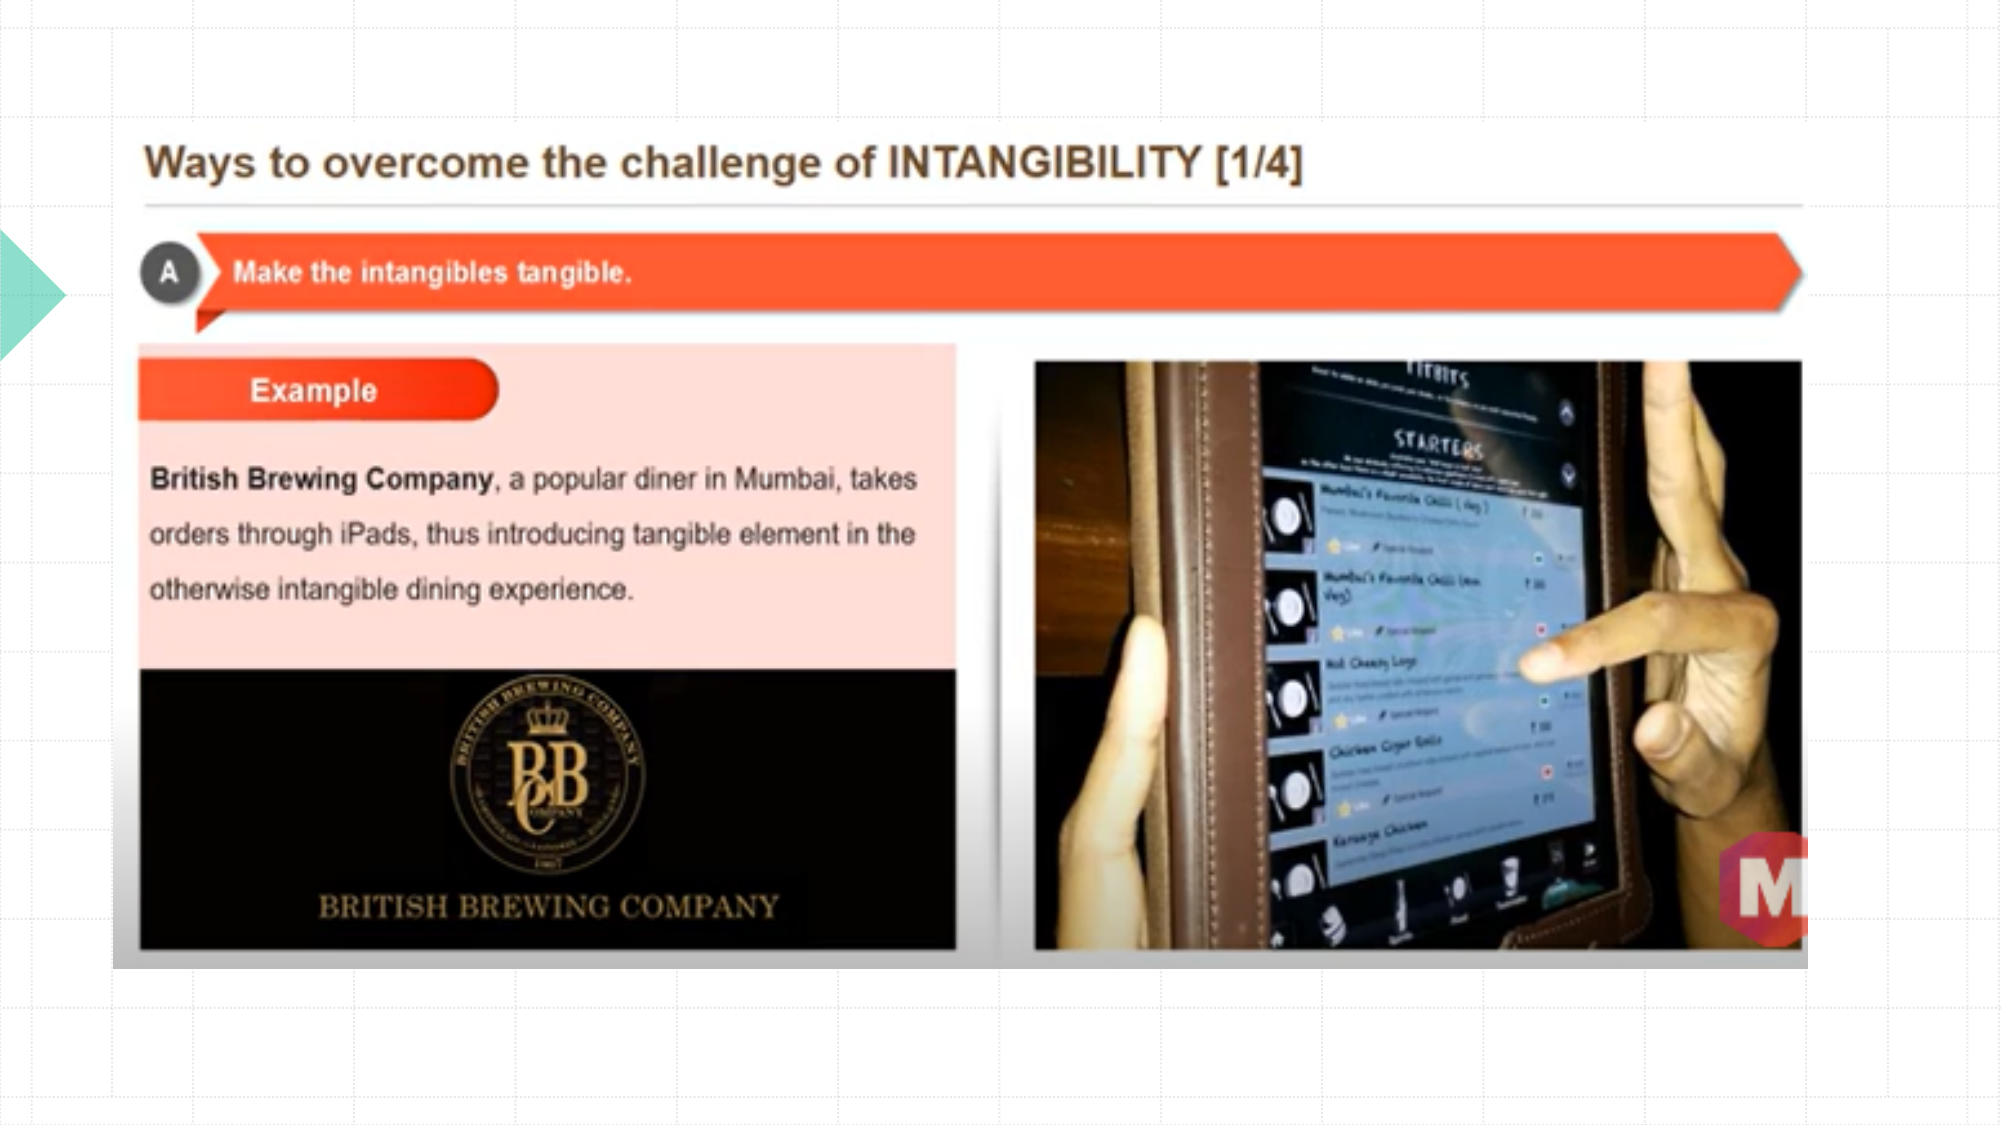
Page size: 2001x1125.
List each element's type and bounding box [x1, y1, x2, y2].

picture [113, 122, 1808, 969]
